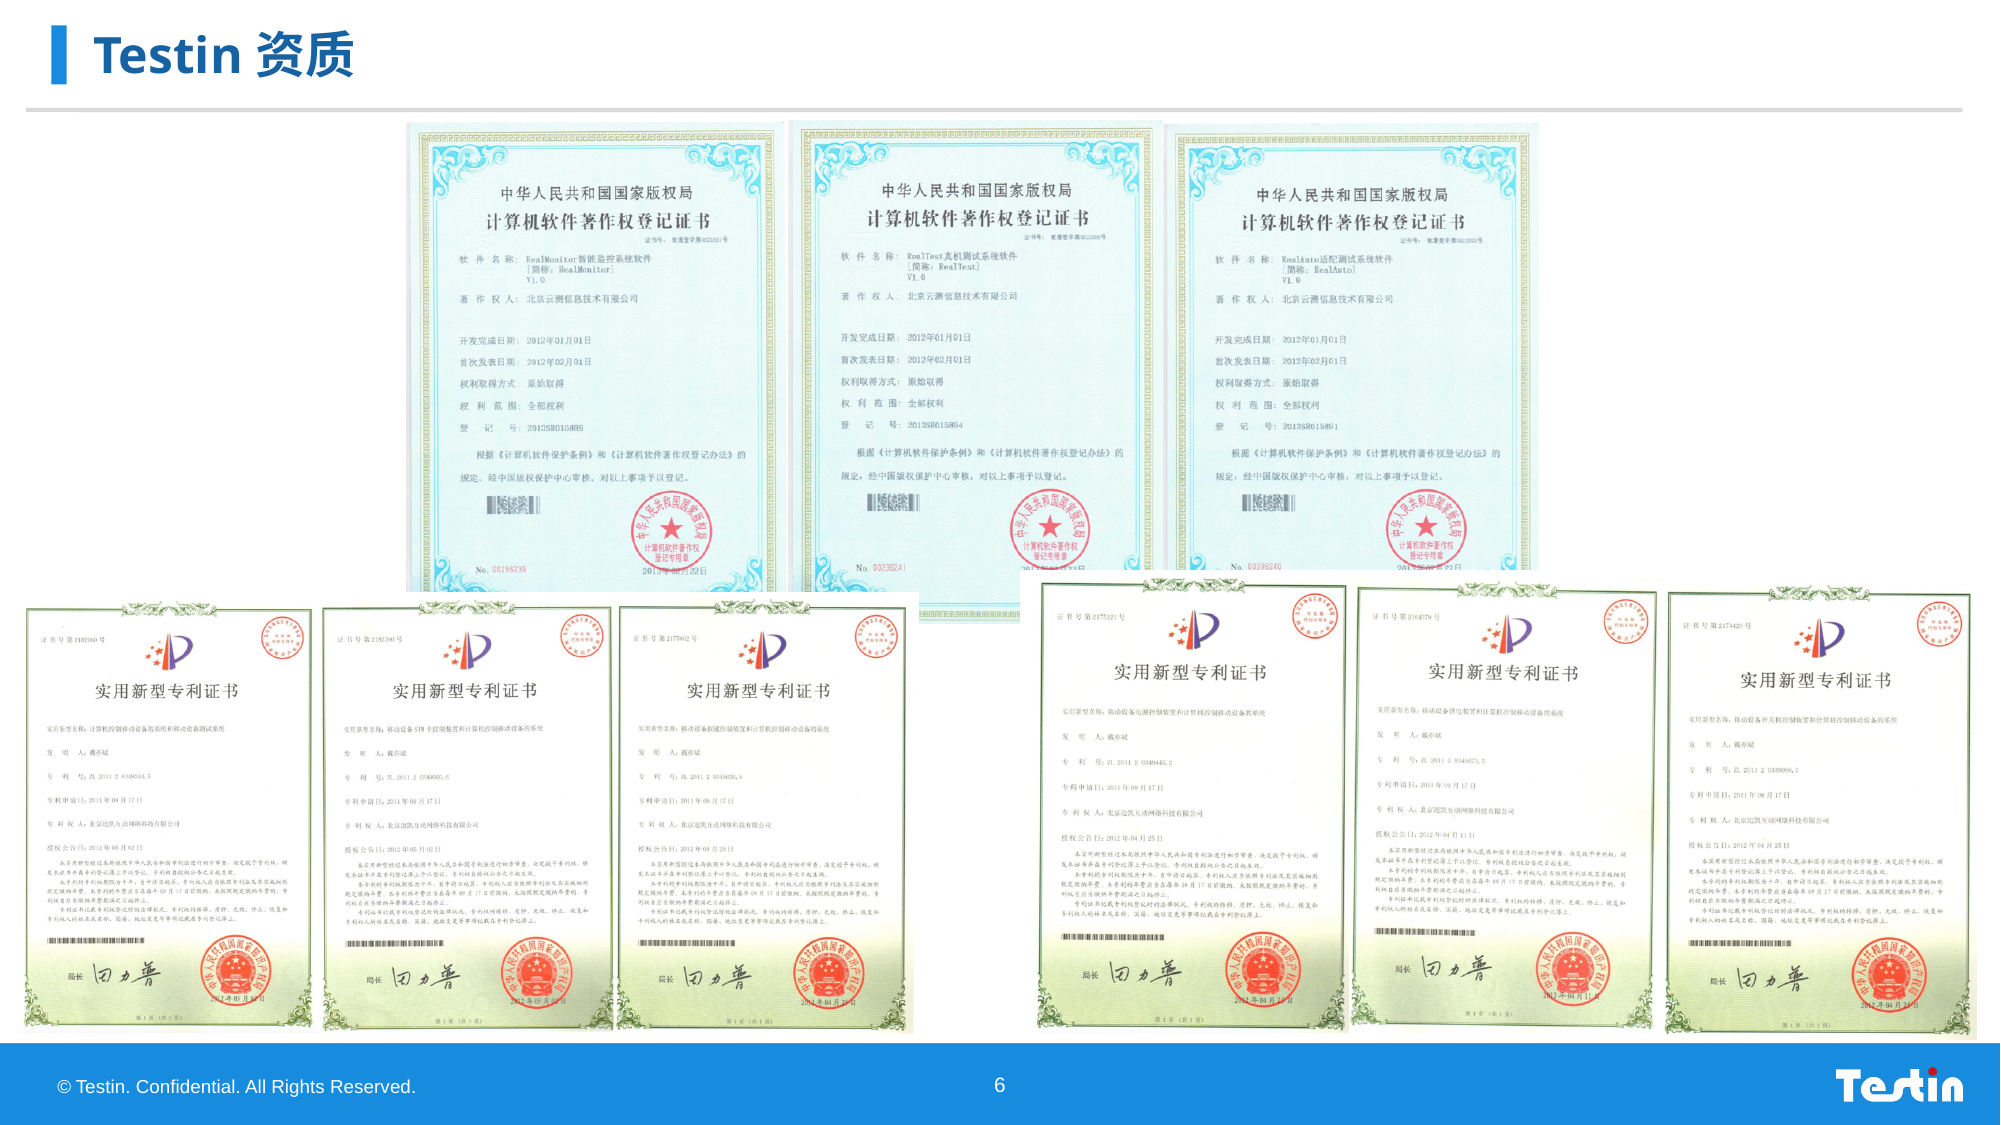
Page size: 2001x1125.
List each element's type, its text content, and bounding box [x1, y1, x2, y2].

picture [1836, 1067, 1963, 1102]
title Testin资质 [78, 16, 1998, 98]
footer © Testin. Confidential. All Rights Reserved. [42, 1067, 851, 1123]
picture [14, 115, 1984, 1041]
slide_number 6 [954, 1042, 1046, 1125]
